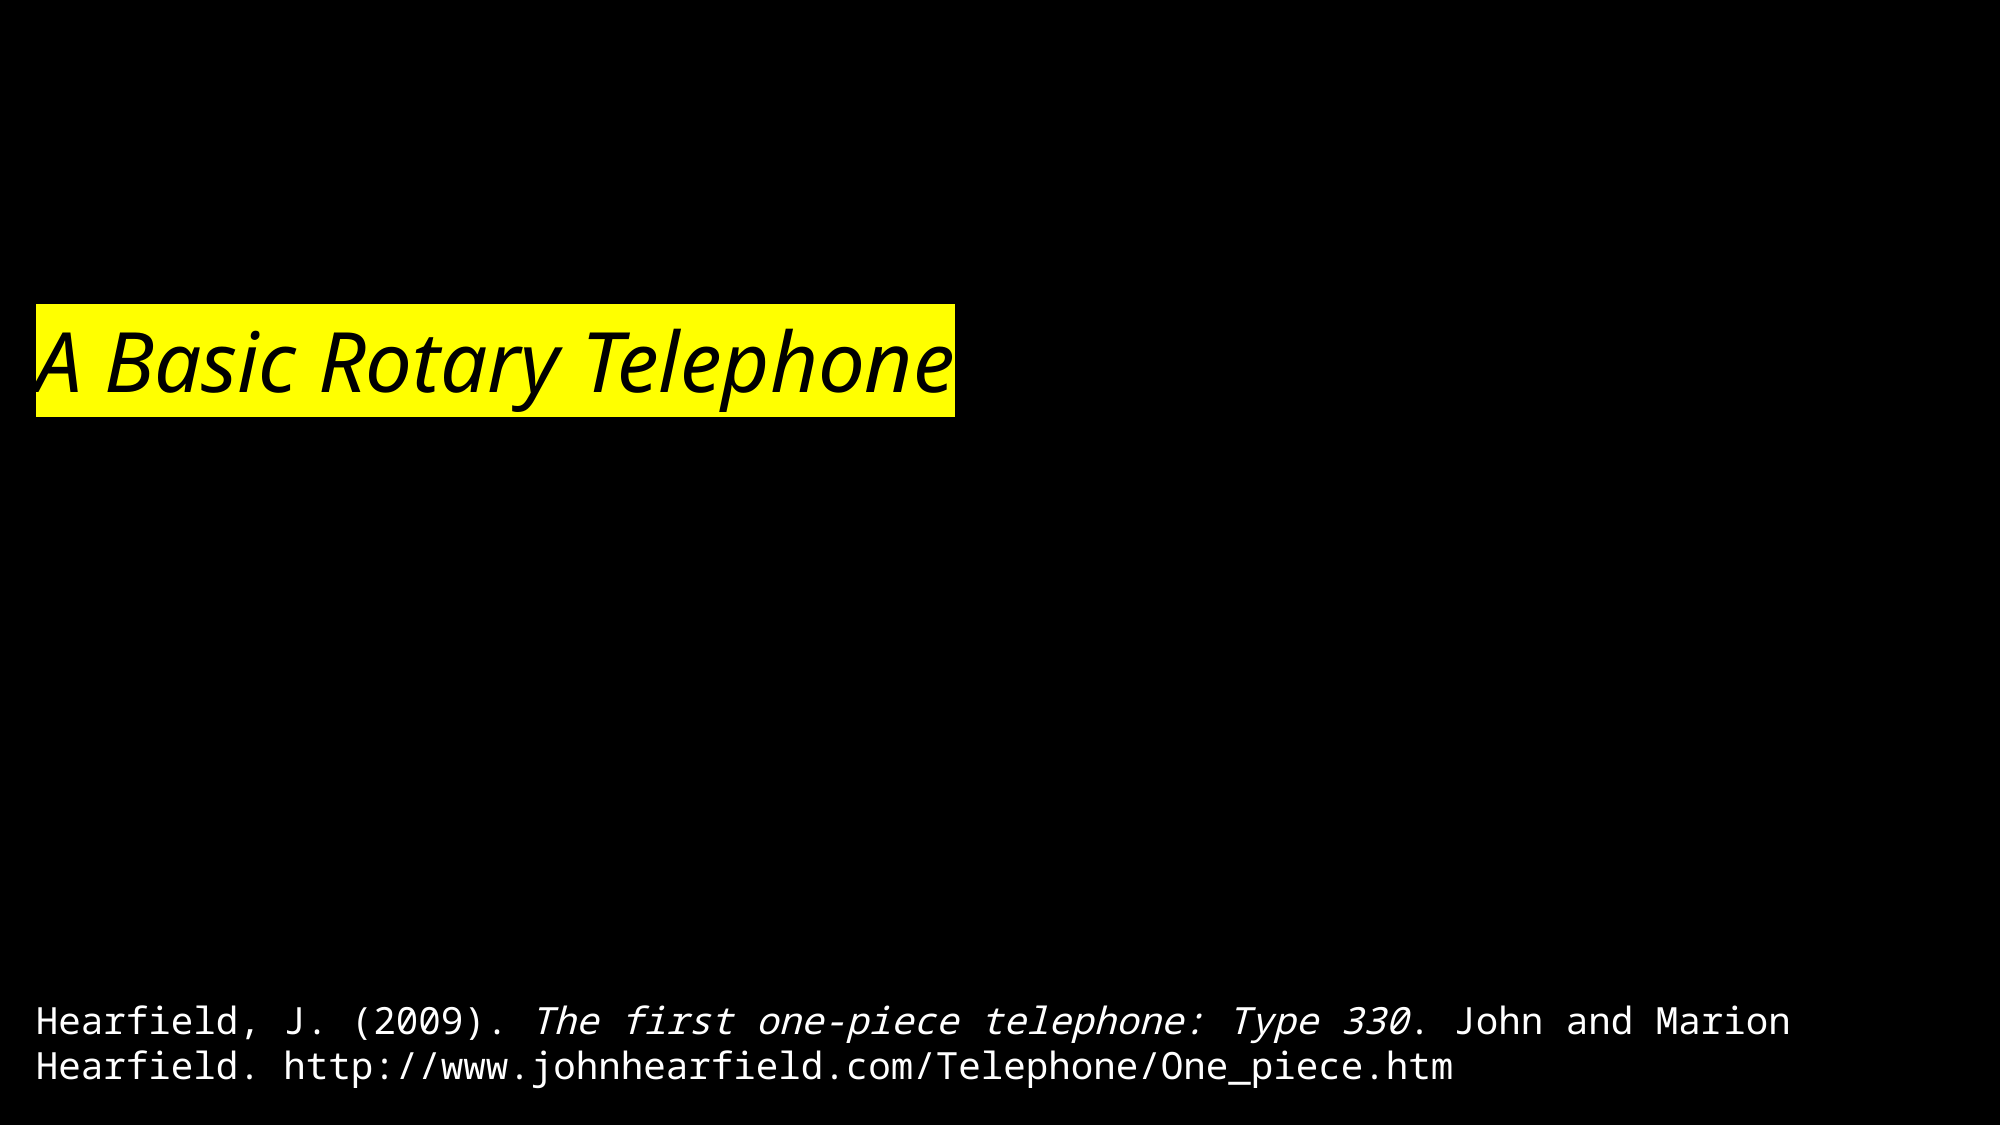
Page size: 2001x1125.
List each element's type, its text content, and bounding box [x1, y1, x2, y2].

title A Basic Rotary Telephone [21, 59, 1388, 418]
text_box Hearfield, J. (2009). The first one-piece telephone: Type 330. John and Marion Hearfield. http://www.johnhearfield.com/Telephone/One_piece.htm ‌ [21, 989, 2000, 1125]
